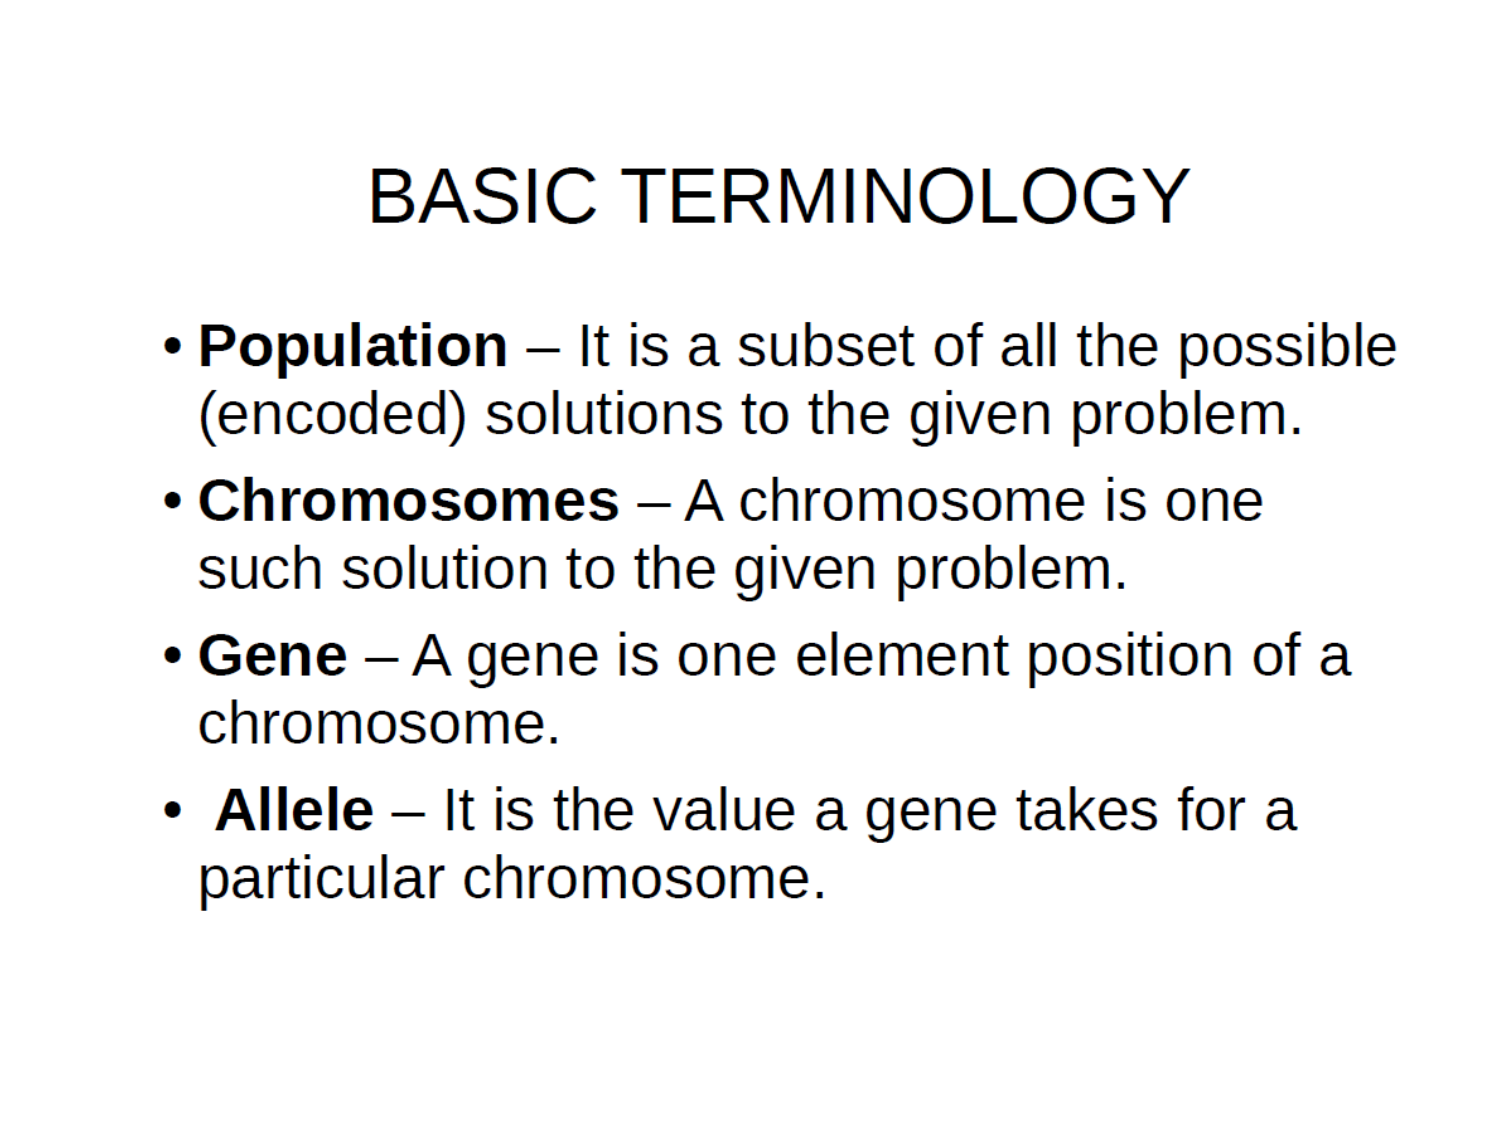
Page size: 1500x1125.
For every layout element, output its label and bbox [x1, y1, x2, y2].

picture [99, 91, 1466, 1081]
